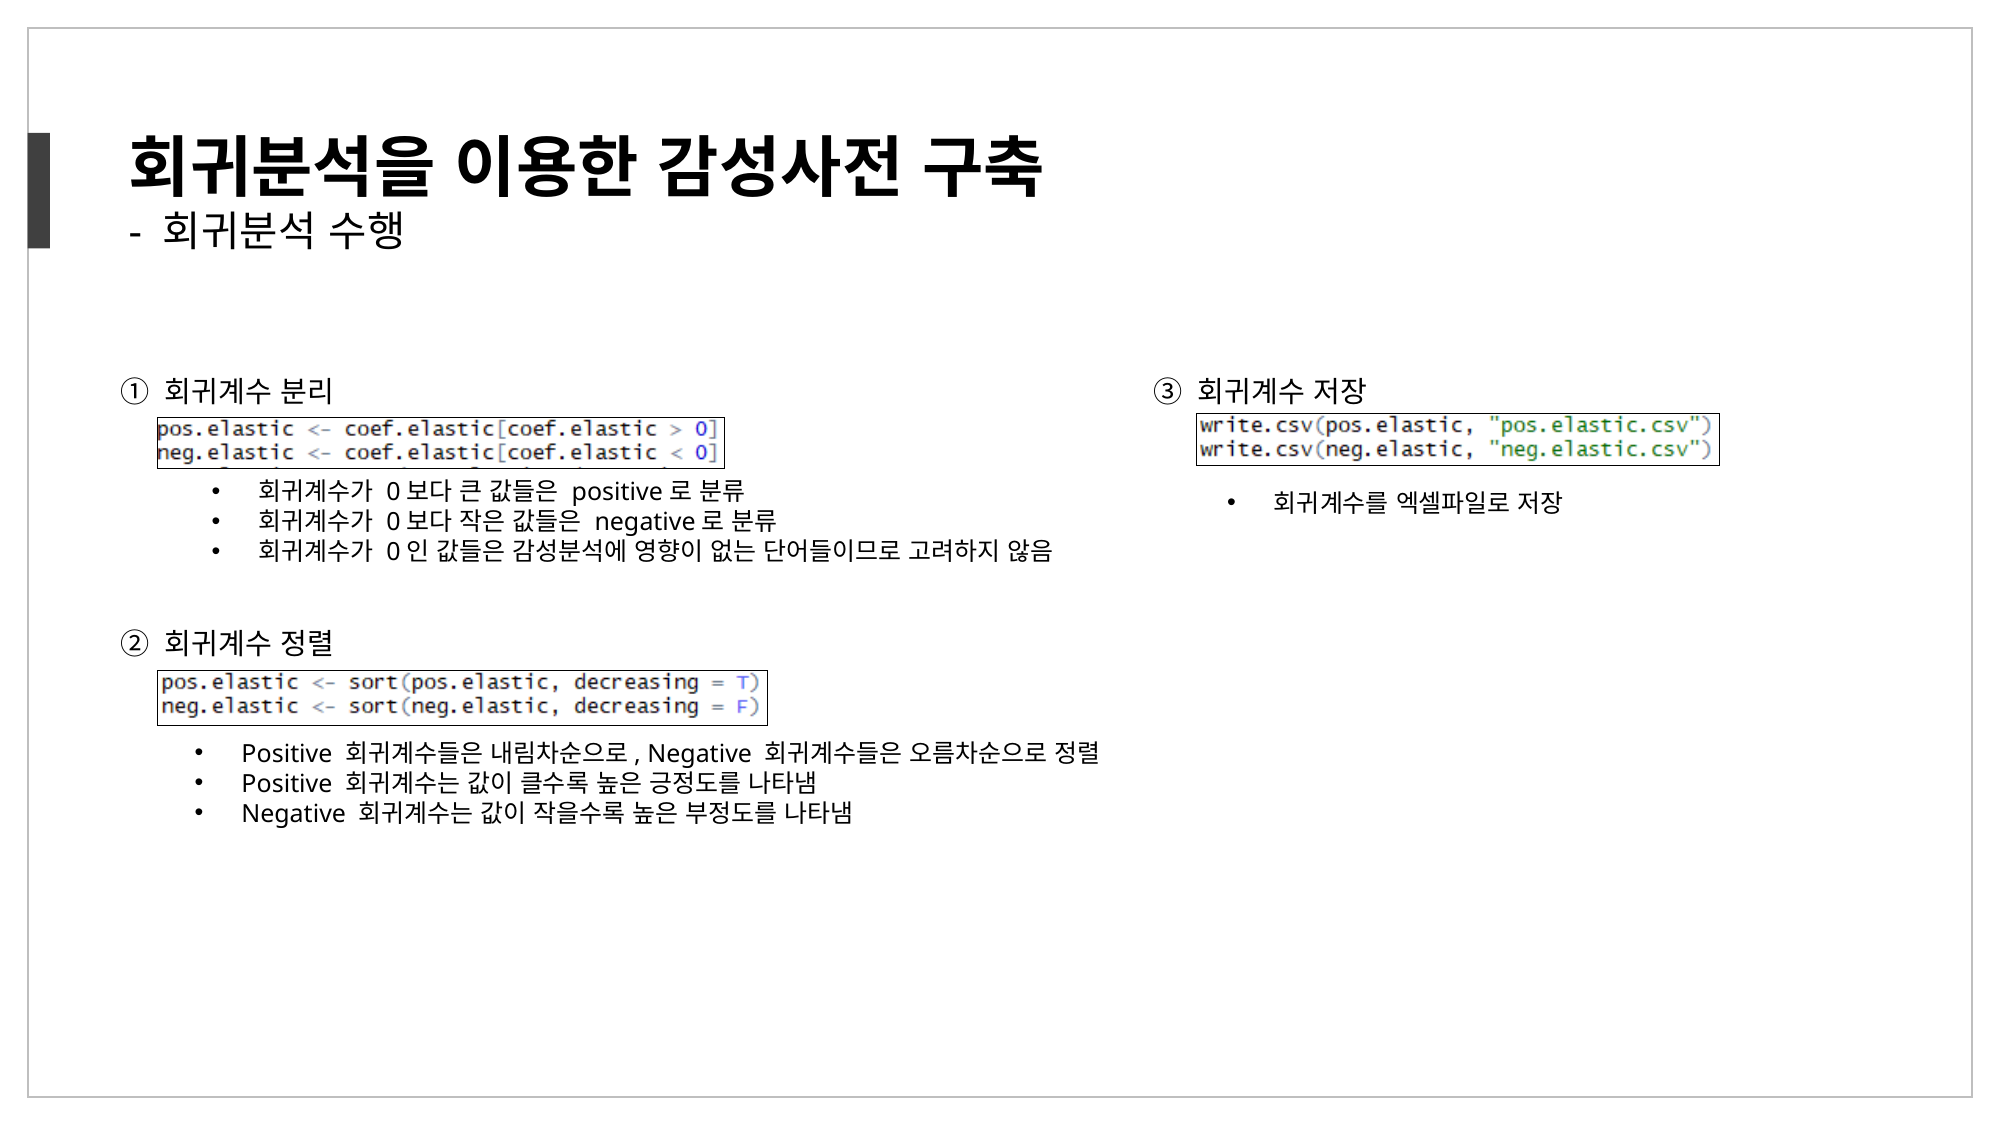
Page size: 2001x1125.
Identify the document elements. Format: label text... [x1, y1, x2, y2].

text_box 회귀계수가 0보다 큰 값들은 positive로 분류 회귀계수가 0보다 작은 값들은 negative로 분류 회귀계수가 0인 값들은 감성분석에 영향이 없는 단어들이므로 고려하지 않음 [196, 468, 1069, 573]
text_box [27, 27, 1973, 1098]
picture [156, 417, 725, 469]
text_box 회귀분석을 이용한 감성사전 구축 - 회귀분석 수행 [113, 117, 1061, 263]
picture [156, 670, 768, 726]
picture [1196, 413, 1720, 466]
text_box ① 회귀계수 분리 [105, 350, 902, 416]
text_box 회귀계수를 엑셀파일로 저장 [1212, 479, 1579, 525]
text_box [27, 132, 51, 249]
text_box Positive 회귀계수들은 내림차순으로, Negative 회귀계수들은 오름차순으로 정렬 Positive 회귀계수는 값이 클수록 높은 긍정도를 나타냄 Negative 회귀계수는 값이 작을수록 높은 부정도를 나타냄 [179, 729, 1116, 835]
text_box ③ 회귀계수 저장 [1138, 350, 1935, 416]
text_box ② 회귀계수 정렬 [105, 603, 902, 669]
